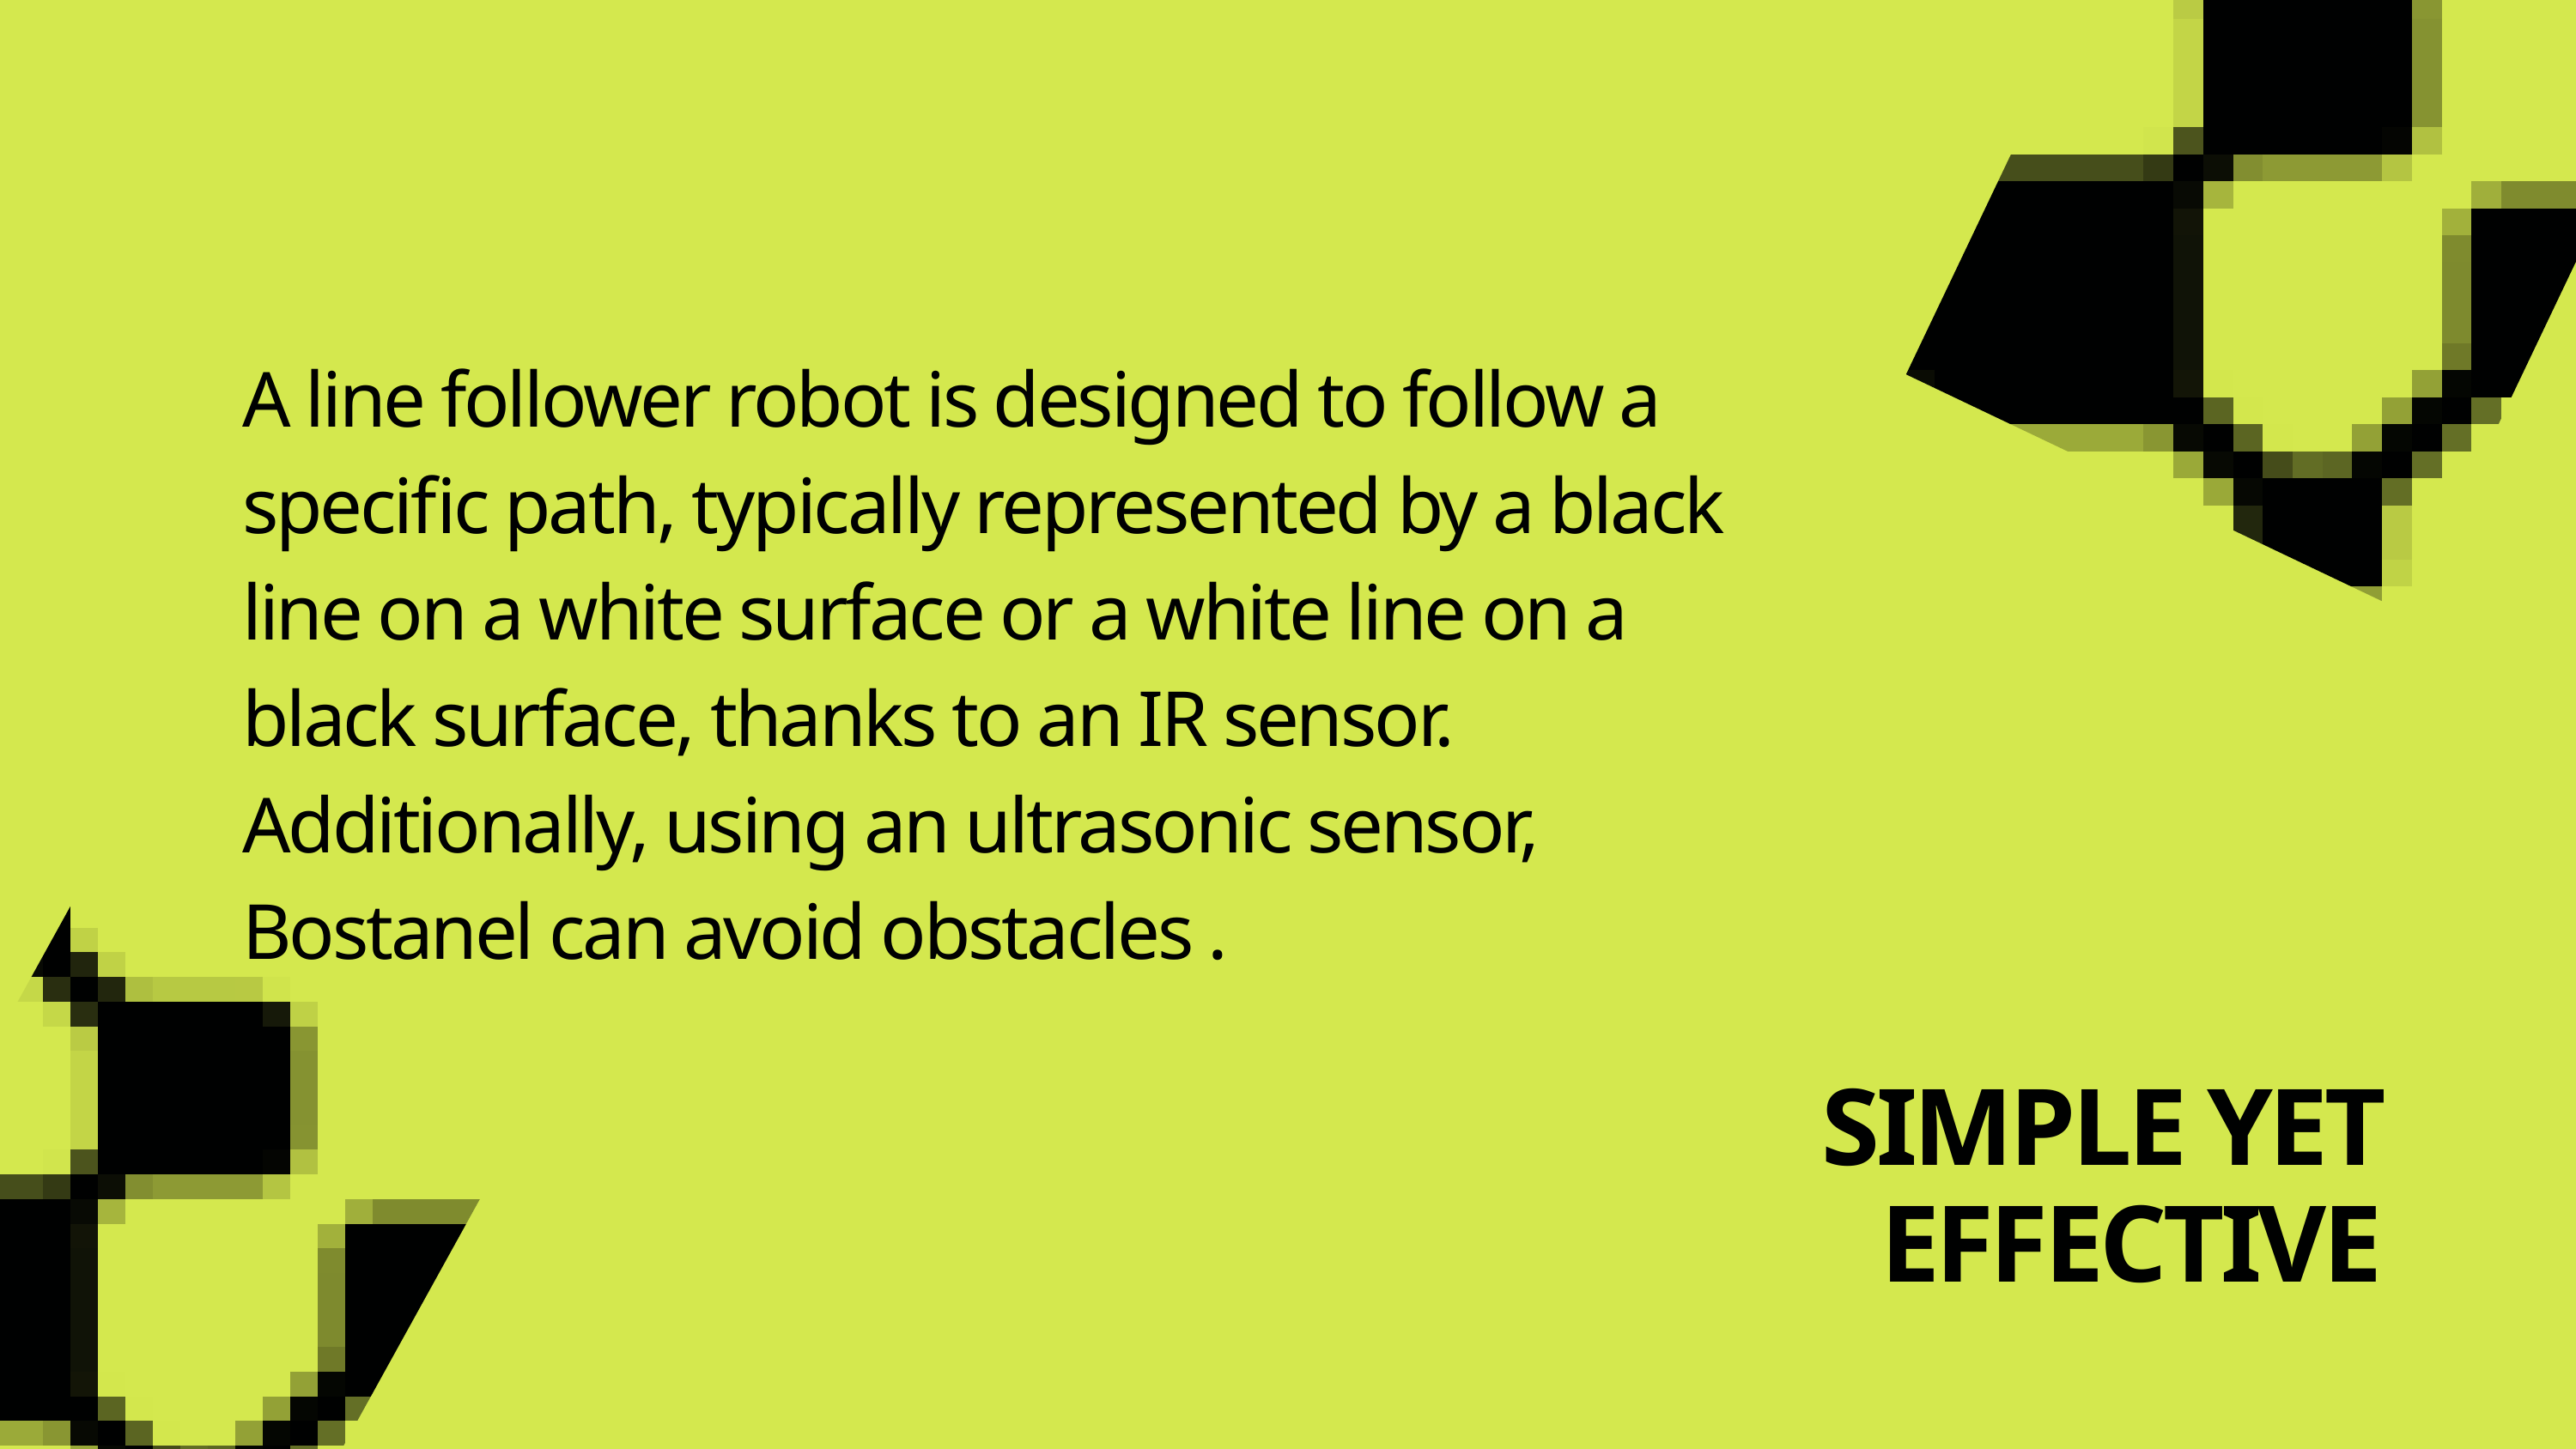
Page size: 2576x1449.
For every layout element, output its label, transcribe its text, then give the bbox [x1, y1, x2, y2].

text_box SIMPLE YET EFFECTIVE [1327, 1070, 2382, 1304]
text_box [1905, 0, 2576, 614]
text_box [0, 854, 538, 1449]
text_box A line follower robot is designed to follow a specific path, typically represented by a black line on a white surface or a white line on a black surface, thanks to an IR sensor. Additionally, using an ultrasonic sensor, Bostanel can avoid obstacles . [242, 336, 1761, 975]
